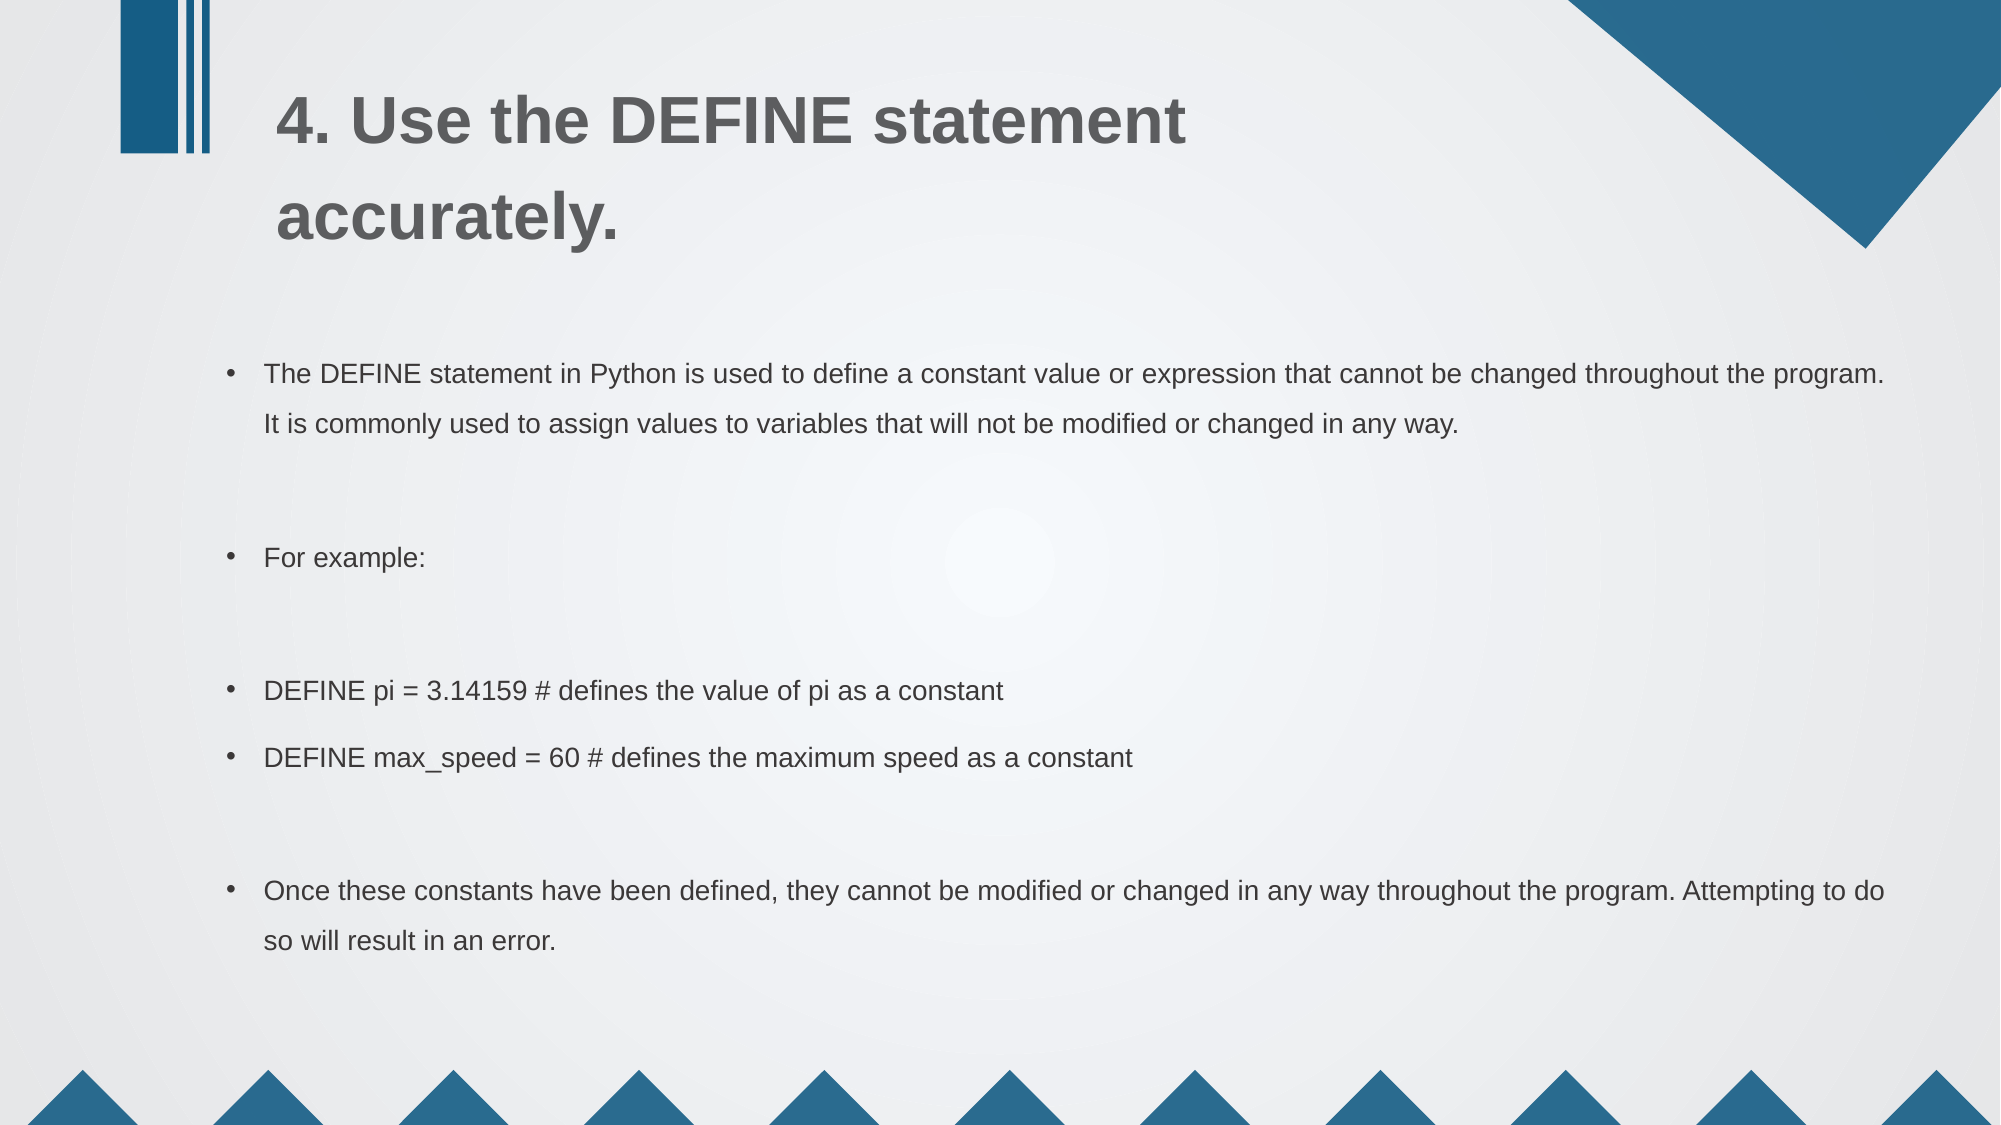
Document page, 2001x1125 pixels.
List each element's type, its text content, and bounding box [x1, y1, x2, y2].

text_box [120, 0, 179, 154]
text_box 4. Use the DEFINE statement accurately. [276, 60, 1310, 253]
text_box [185, 0, 195, 154]
text_box The DEFINE statement in Python is used to define a constant value or expression that cannot be changed throughout the program. It is commonly used to assign values to variables that will not be modified or changed in any way. For example: DEFINE pi = 3.14159 # defines the value of pi as a constant DEFINE max_speed = 60 # defines the maximum speed as a constant Once these constants have been defined, they cannot be modified or changed in any way throughout the program. Attempting to do so will result in an error. [209, 331, 1901, 964]
text_box [201, 0, 211, 154]
